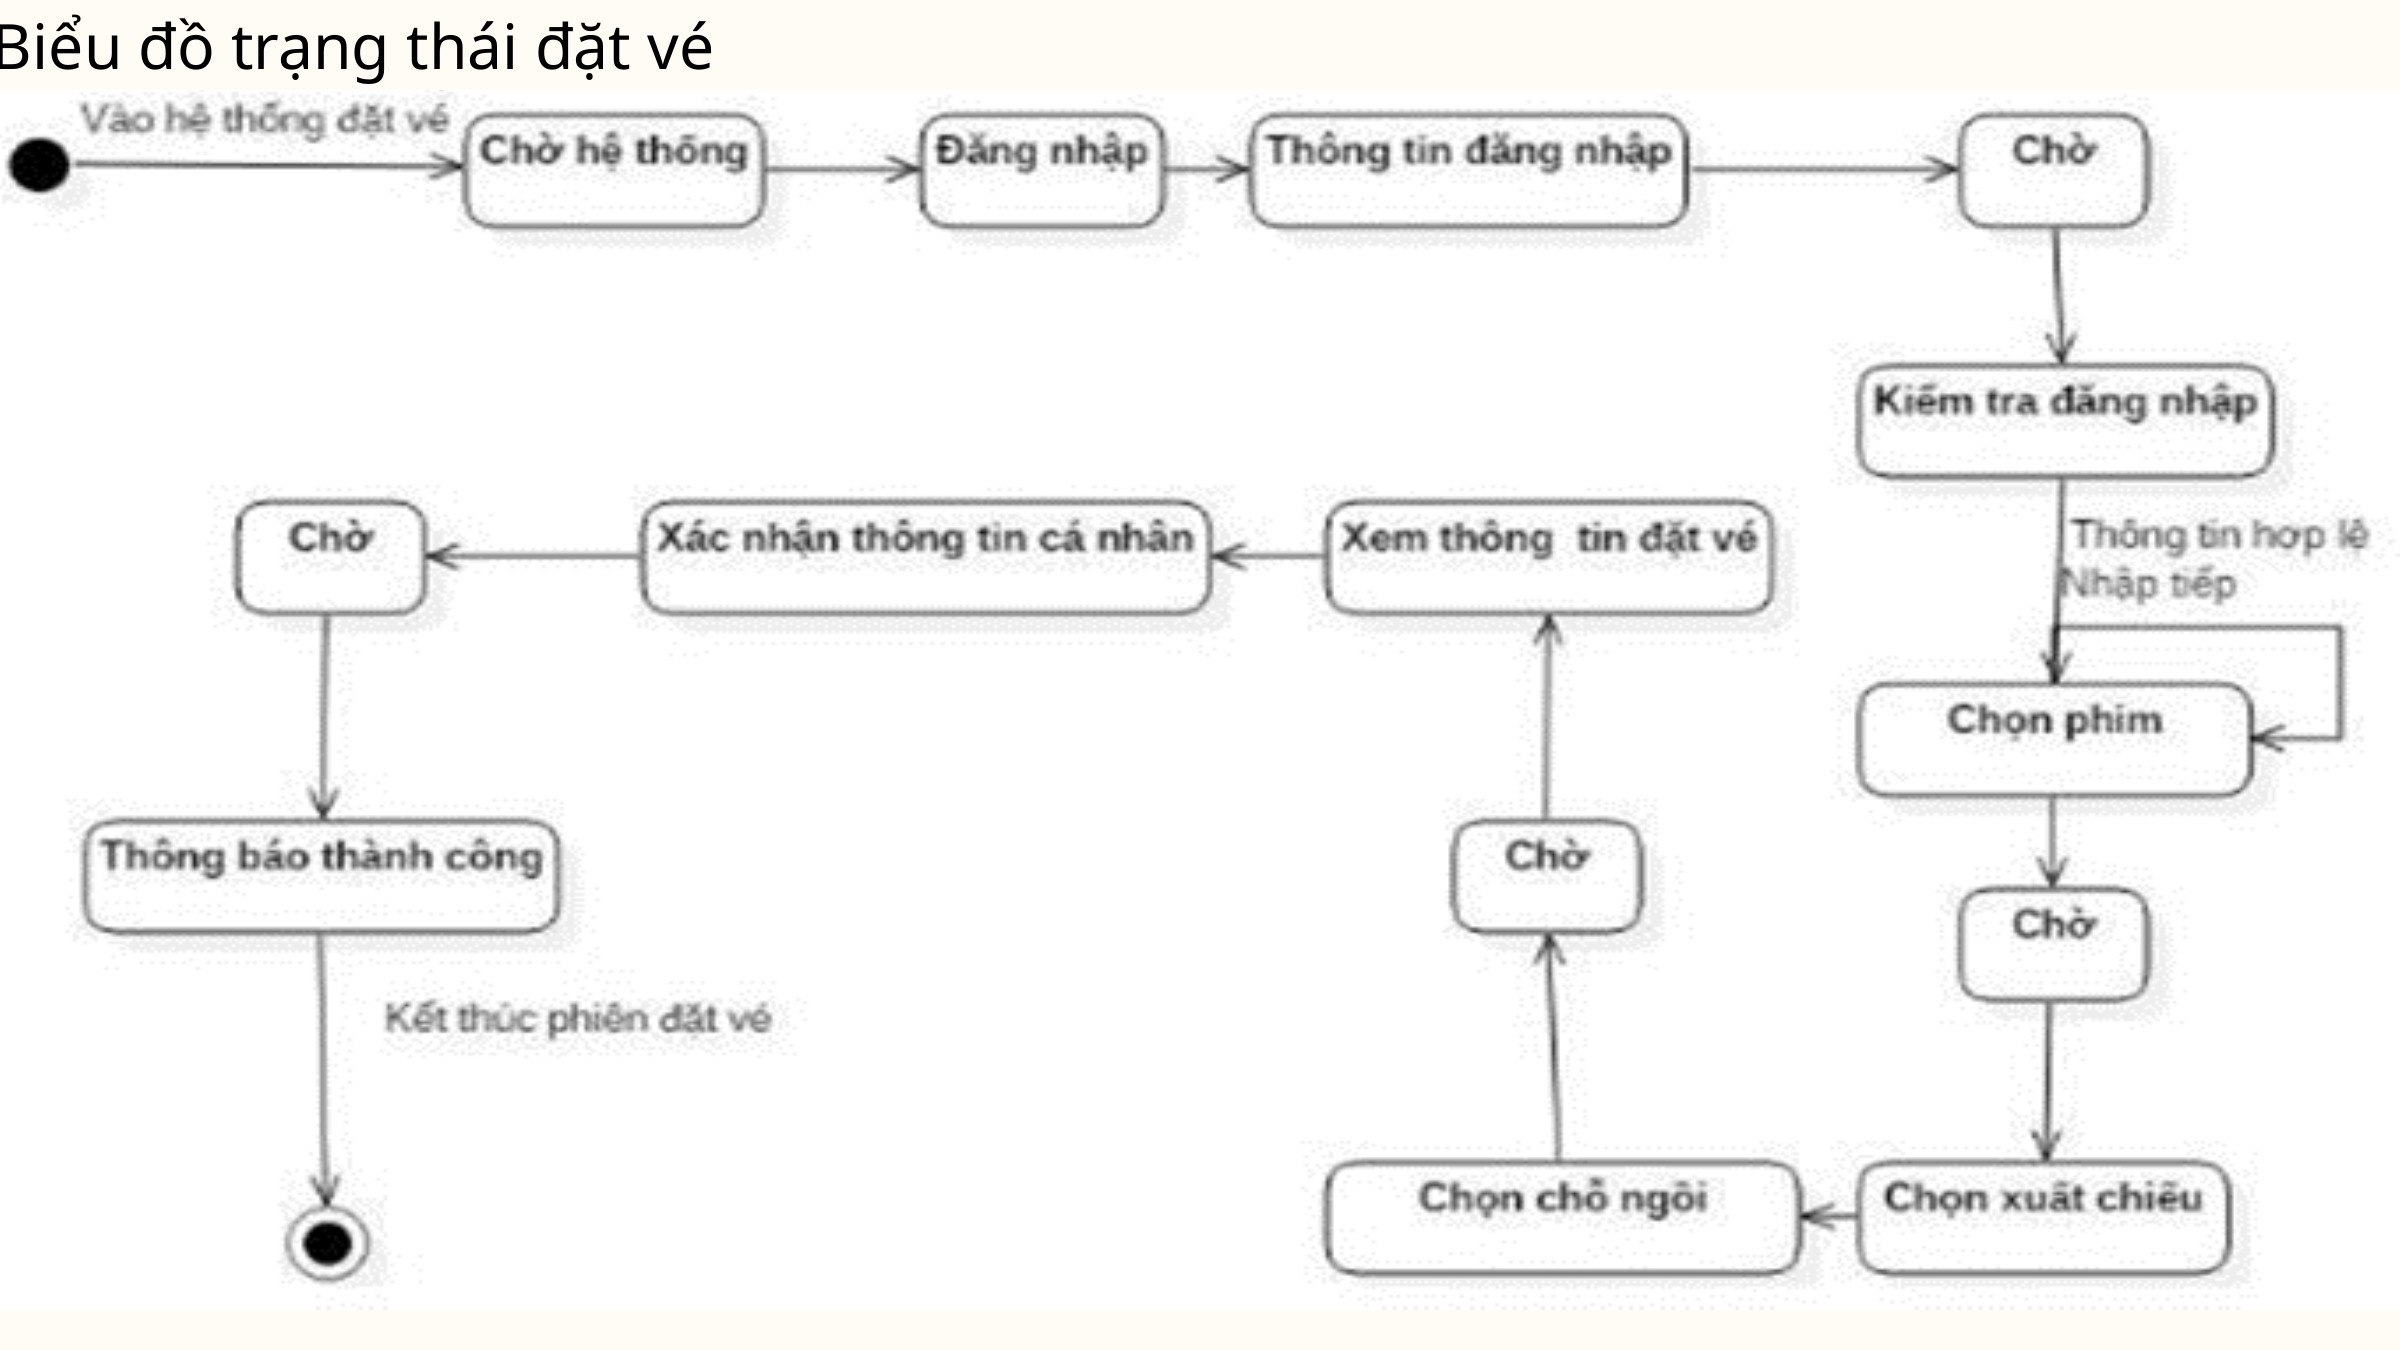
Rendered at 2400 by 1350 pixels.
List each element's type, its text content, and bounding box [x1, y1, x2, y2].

text_box Biểu đồ trạng thái đặt vé [0, 0, 730, 90]
picture [0, 90, 2400, 1310]
